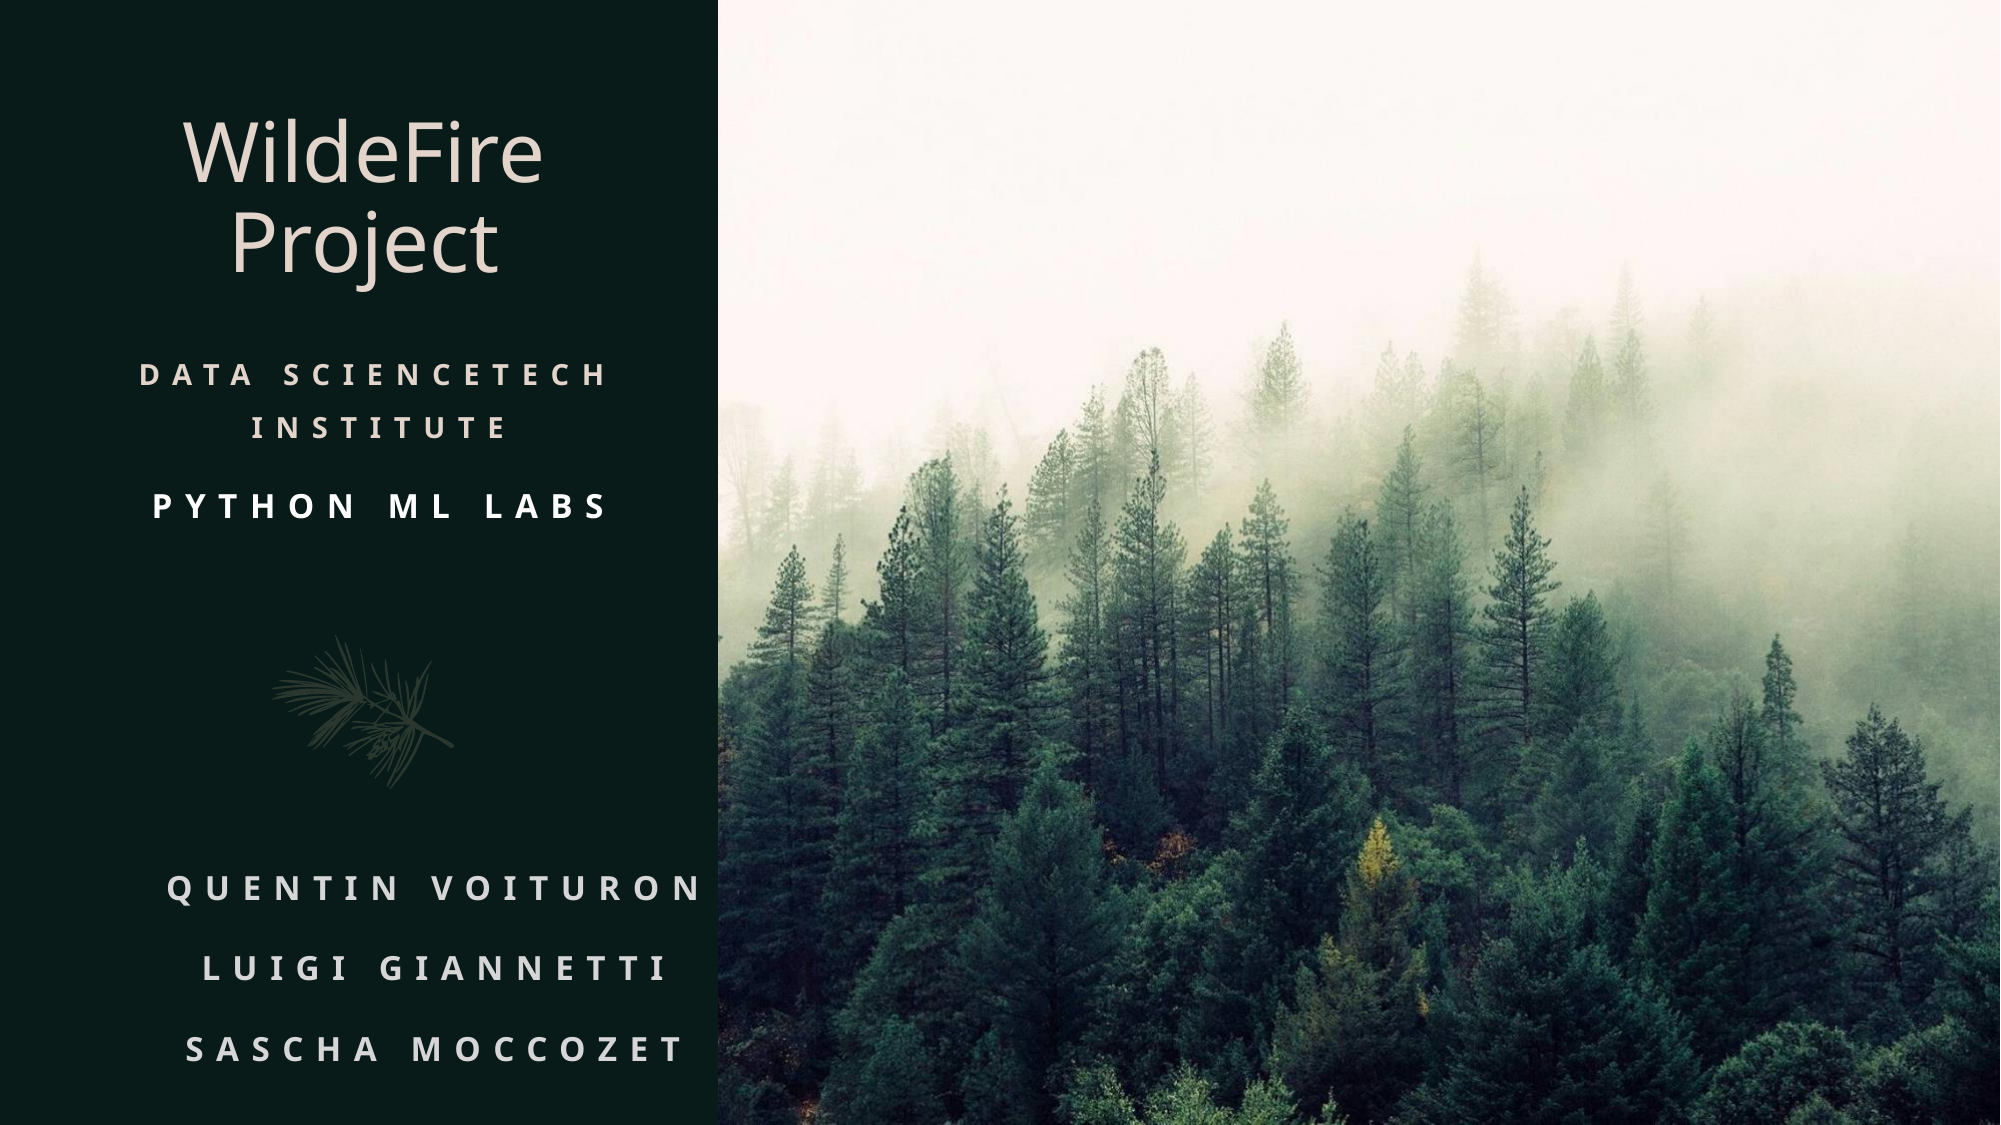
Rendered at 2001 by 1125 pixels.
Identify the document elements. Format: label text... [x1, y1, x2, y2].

text_box Data ScienceTech Institute Python ML Labs [53, 331, 703, 602]
subtitle Quentin VoituroN Luigi Giannetti Sascha MOCCOZET [122, 839, 718, 1110]
picture [718, 0, 2000, 1125]
title WildeFire Project [112, 70, 617, 299]
